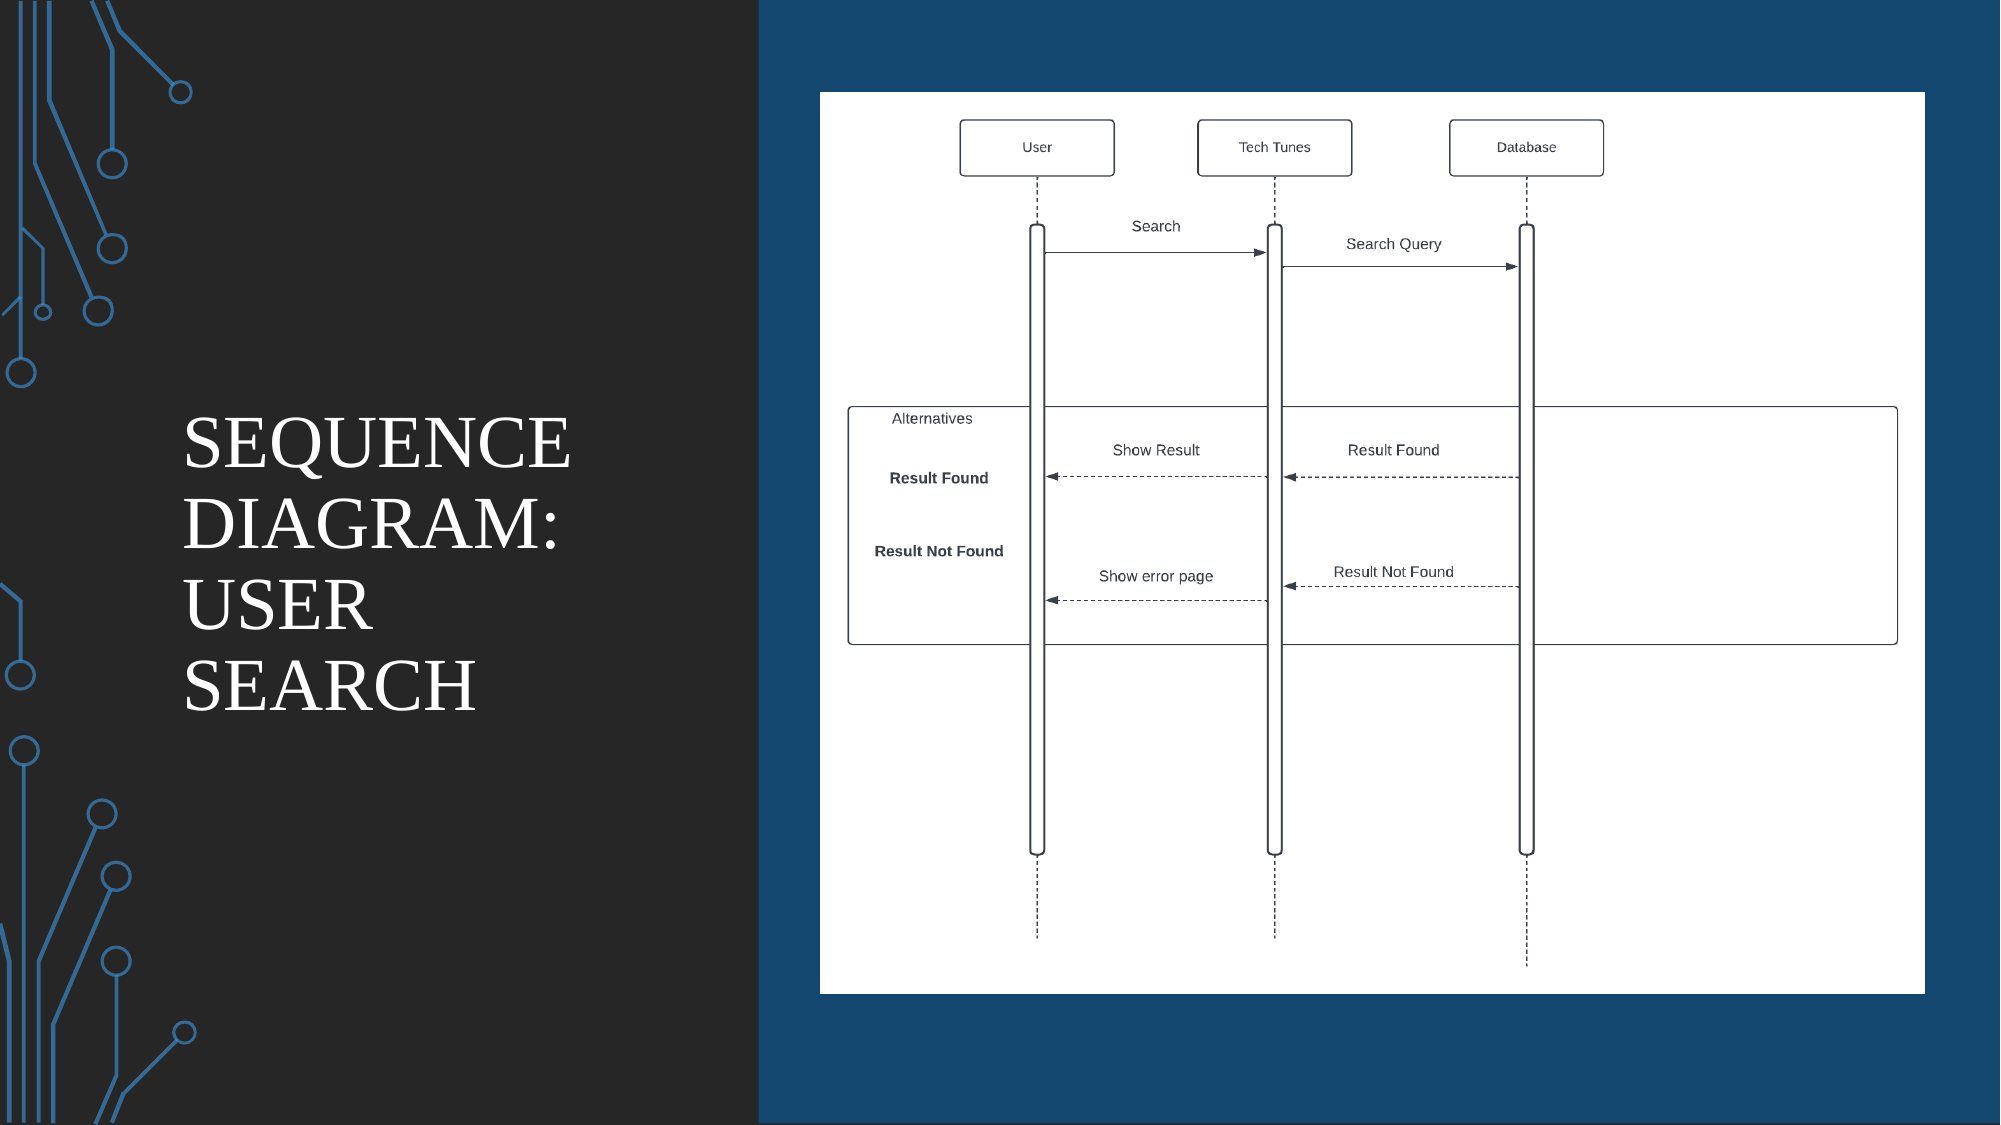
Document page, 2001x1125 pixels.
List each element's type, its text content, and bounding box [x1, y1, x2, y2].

text_box [199, 0, 2000, 1125]
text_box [0, 0, 199, 1125]
text_box [758, 0, 2000, 1124]
title Sequence diagram: user search [199, 179, 670, 950]
picture [820, 92, 1925, 995]
